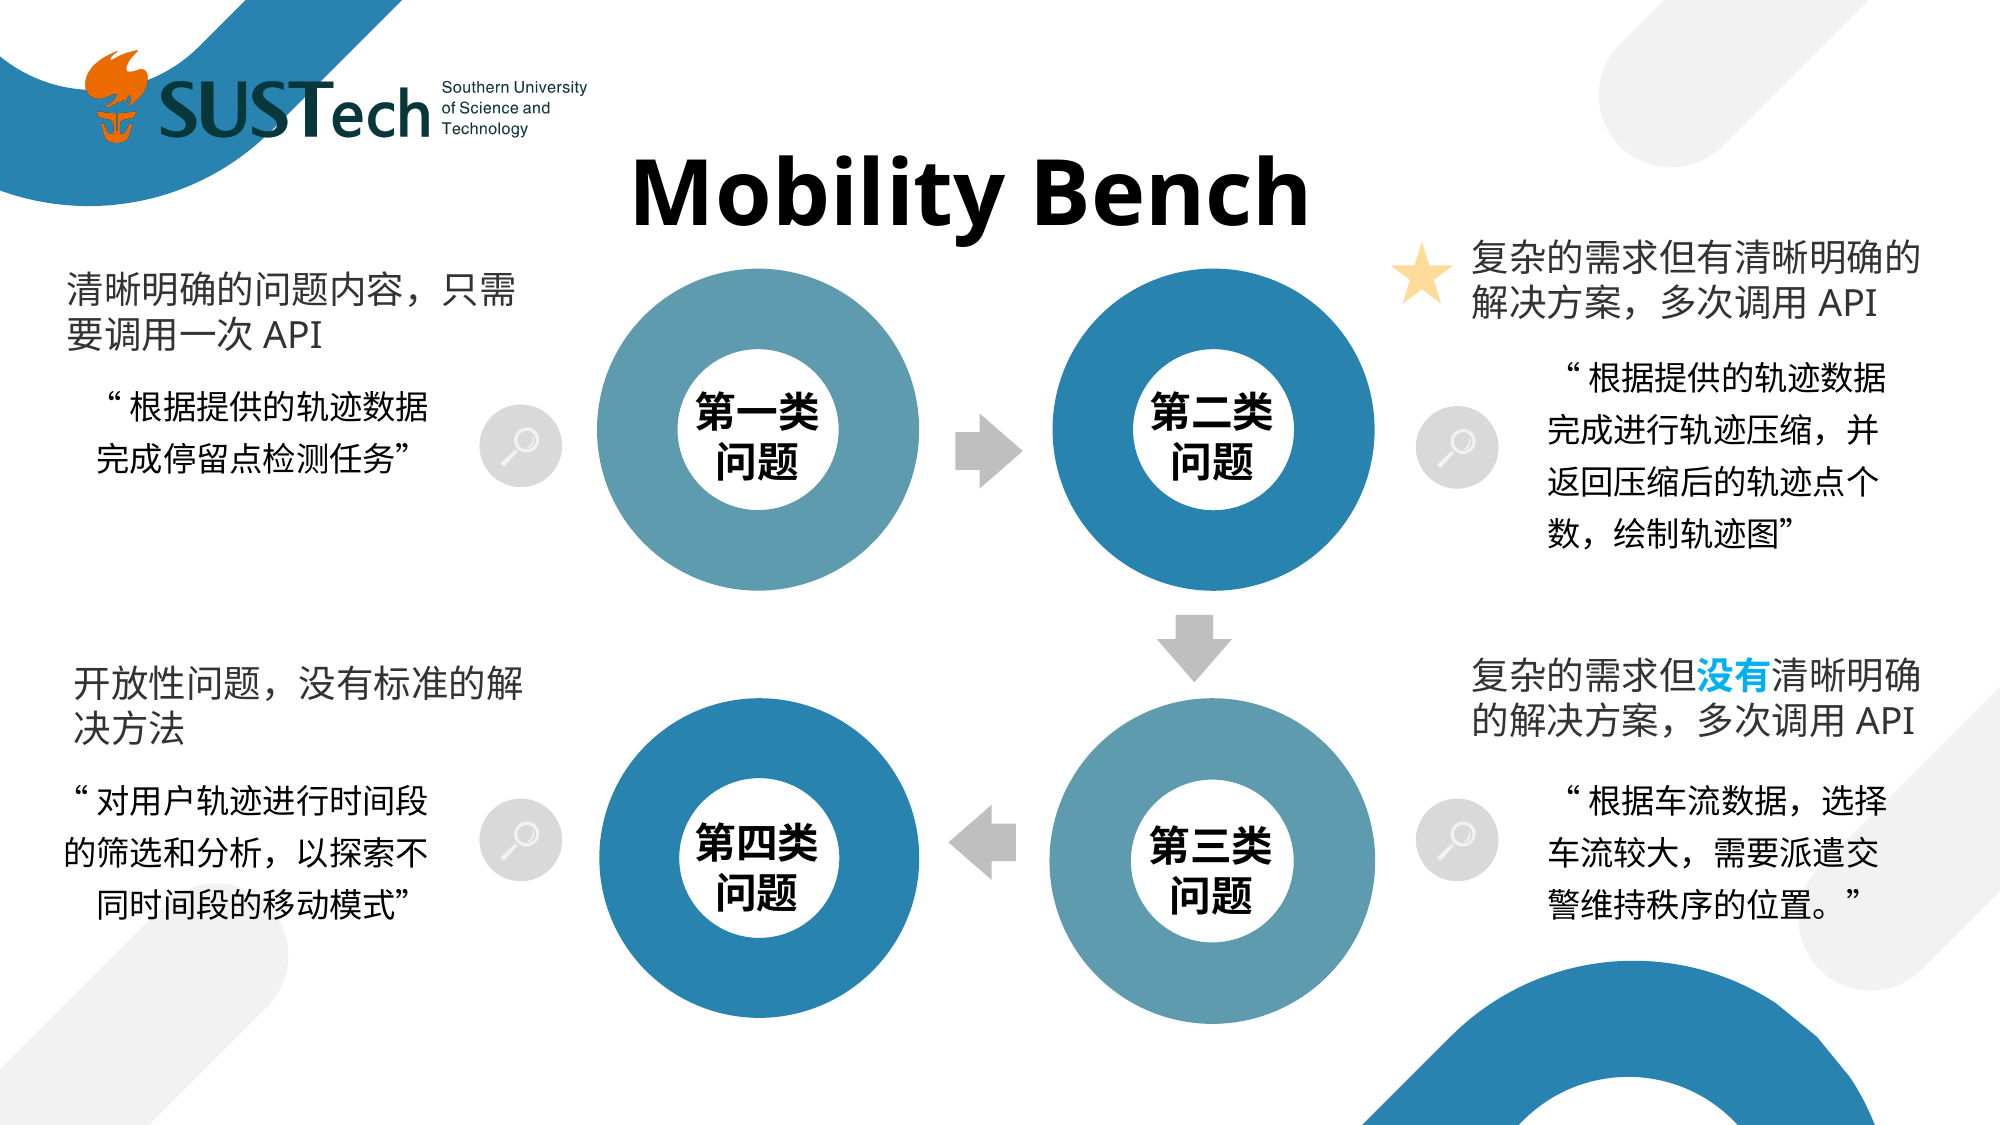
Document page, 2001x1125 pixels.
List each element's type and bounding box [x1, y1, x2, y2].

text_box [479, 404, 563, 488]
text_box [1415, 405, 1499, 489]
text_box [479, 798, 563, 882]
text_box [1049, 698, 1376, 1024]
text_box [0, 0, 2000, 1125]
text_box [1415, 798, 1499, 882]
text_box [596, 268, 920, 591]
text_box [599, 698, 920, 1018]
picture [85, 50, 587, 143]
text_box [1052, 268, 1375, 591]
